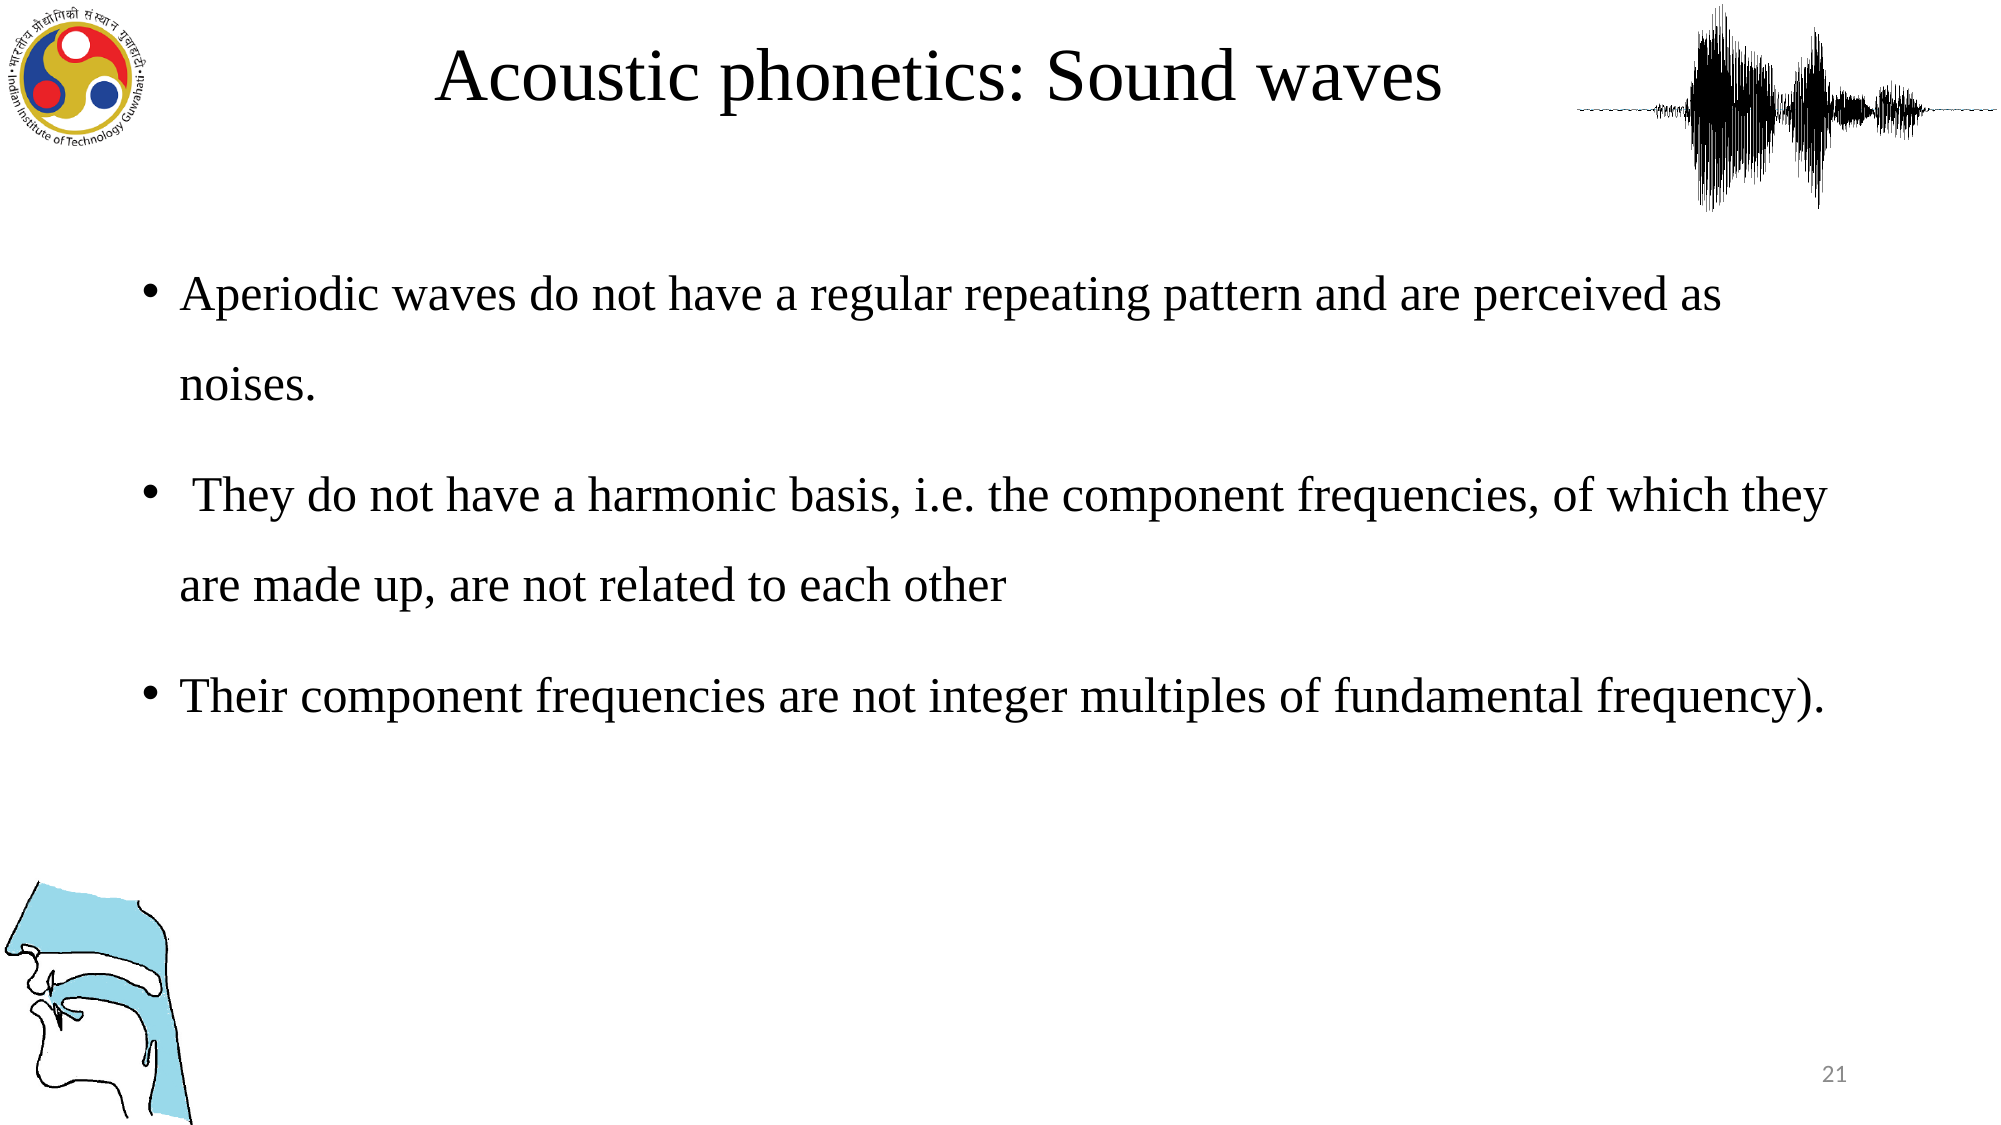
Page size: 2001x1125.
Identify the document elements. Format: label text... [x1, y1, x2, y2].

list Aperiodic waves do not have a regular repeating pattern and are perceived as noises. They do not have a harmonic basis, i.e. the component frequencies, of which they are made up, are not related to each other Their component frequencies are not integer multiples of fundamental frequency). [126, 223, 1863, 922]
picture [0, 876, 193, 1125]
text_box Acoustic phonetics: Sound waves [419, 17, 1477, 123]
picture [1577, 4, 1997, 212]
slide_number 21 [1412, 1042, 1863, 1103]
picture [3, 4, 147, 150]
